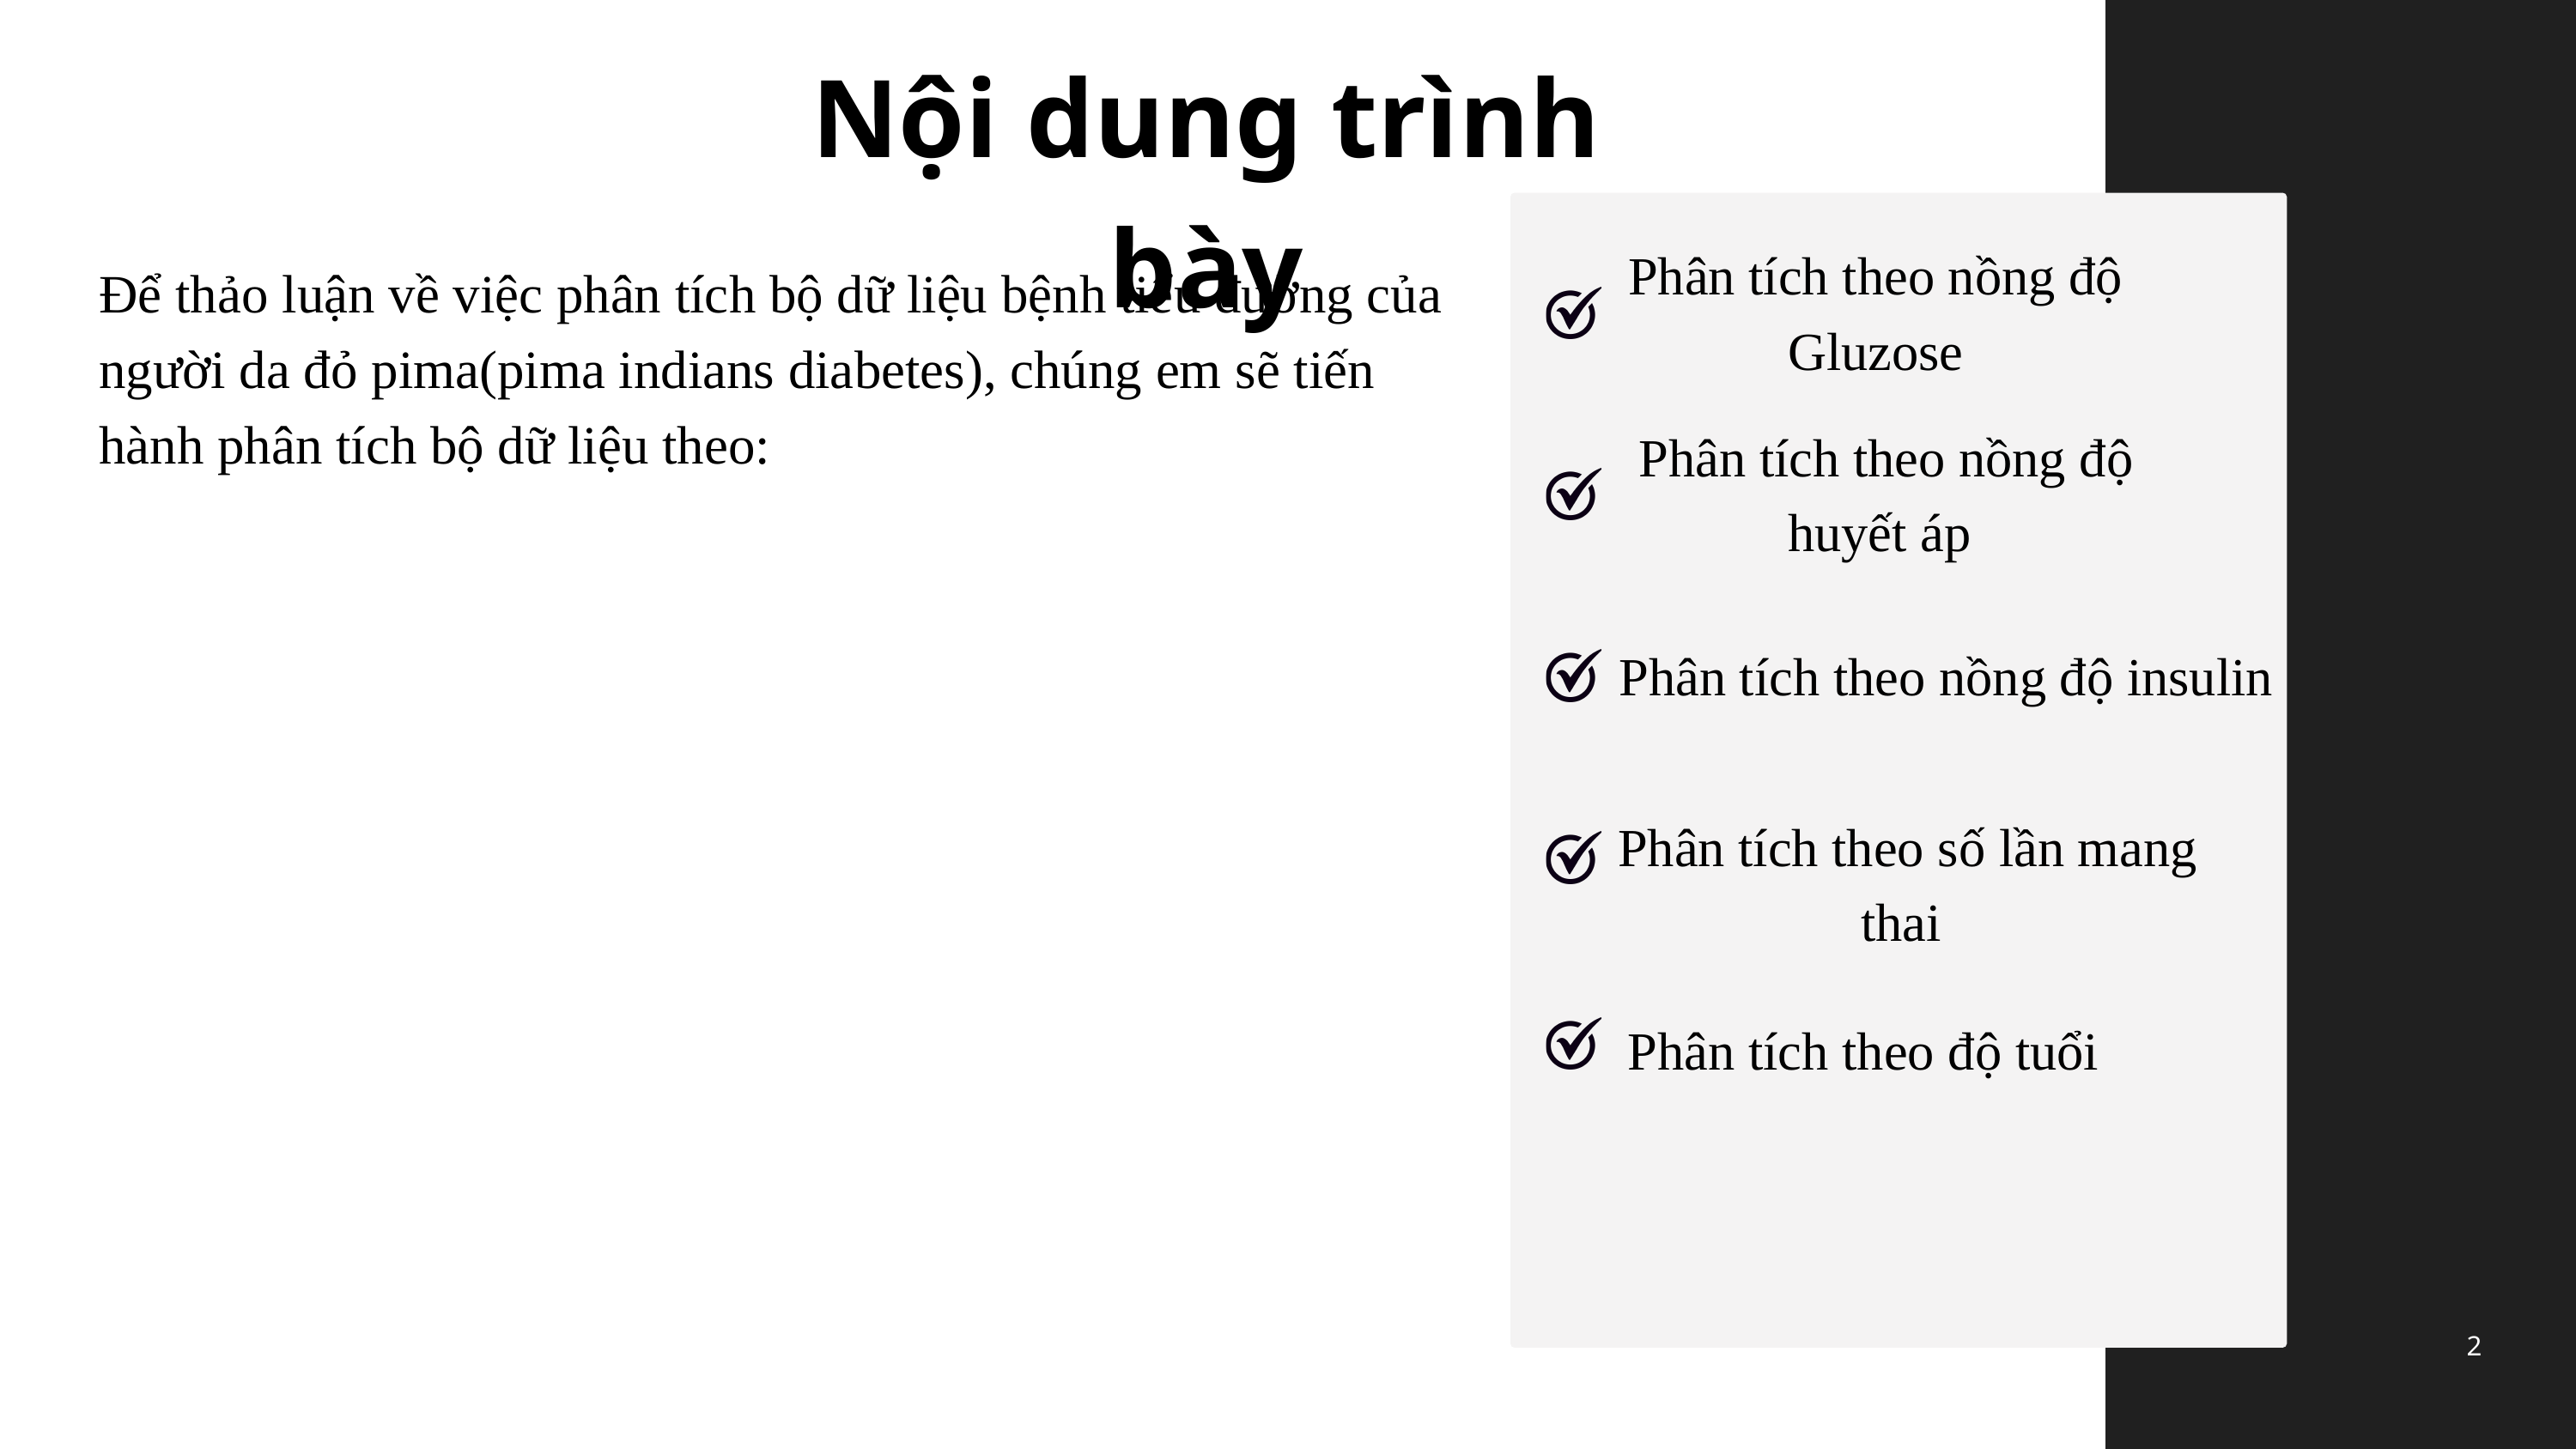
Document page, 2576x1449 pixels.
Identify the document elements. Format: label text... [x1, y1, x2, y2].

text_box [2444, 1315, 2505, 1379]
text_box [2105, 0, 2576, 1449]
text_box Nội dung trình bày [769, 28, 1643, 330]
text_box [1510, 192, 2287, 1349]
text_box Để thảo luận về việc phân tích bộ dữ liệu bệnh tiểu đường của người da đỏ pima(pima indians diabetes), chúng em sẽ tiến hành phân tích bộ dữ liệu theo: [99, 247, 1485, 476]
